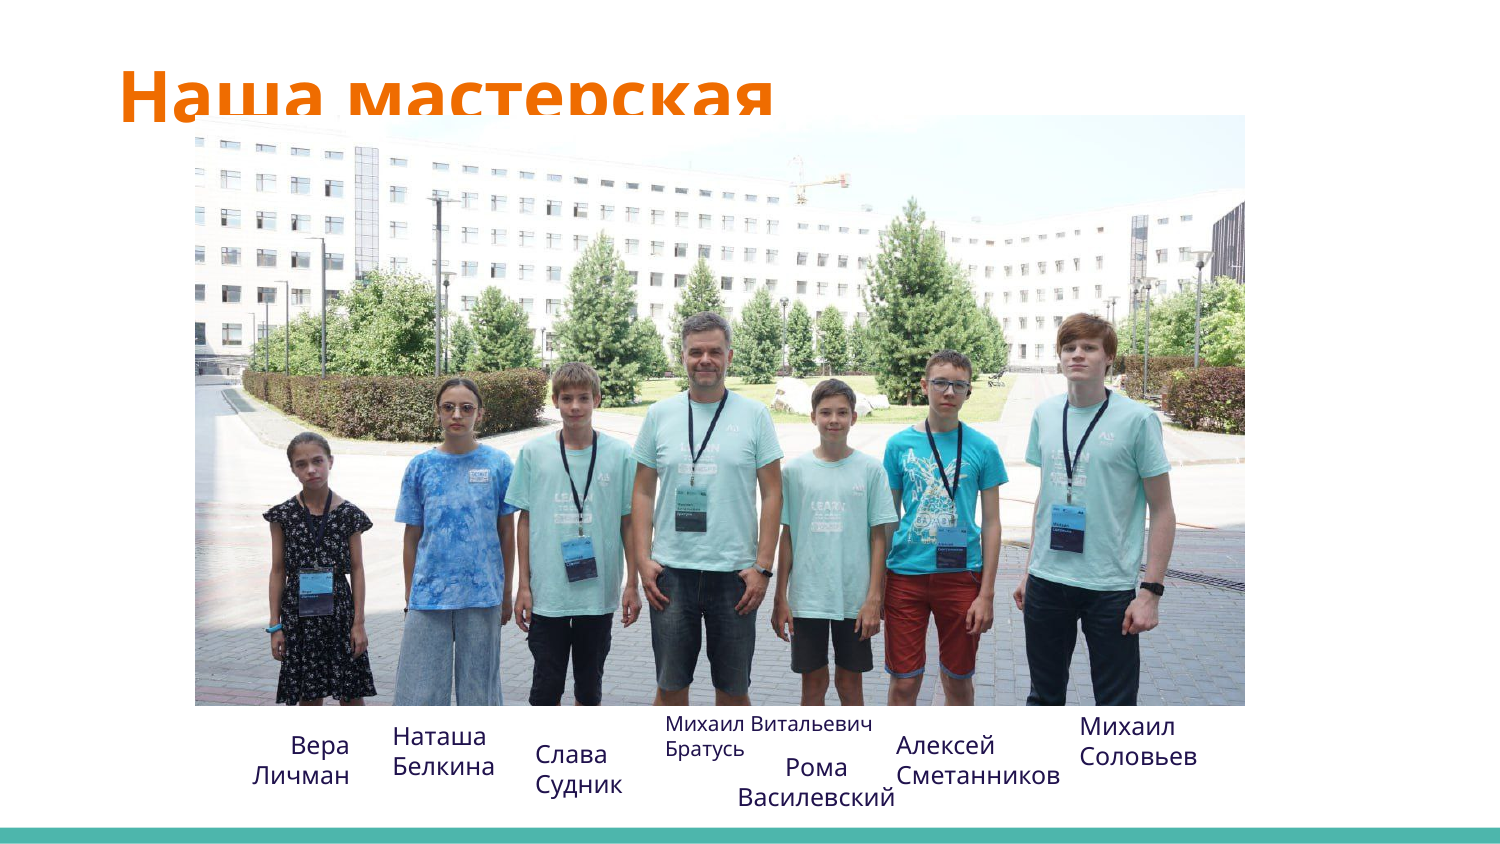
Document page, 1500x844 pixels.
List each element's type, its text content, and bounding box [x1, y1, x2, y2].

text_box Михаил Витальевич Братусь [649, 714, 880, 776]
text_box Михаил Соловьев [1064, 712, 1245, 786]
text_box Алексей Сметанников [880, 714, 1090, 805]
picture [195, 115, 1245, 707]
text_box Вера Личман [171, 714, 366, 805]
title Наша мастерская [102, 36, 1500, 153]
text_box Слава Судник [520, 723, 657, 814]
text_box Наташа Белкина [377, 714, 537, 796]
text_box Рома Василевский [695, 736, 939, 826]
